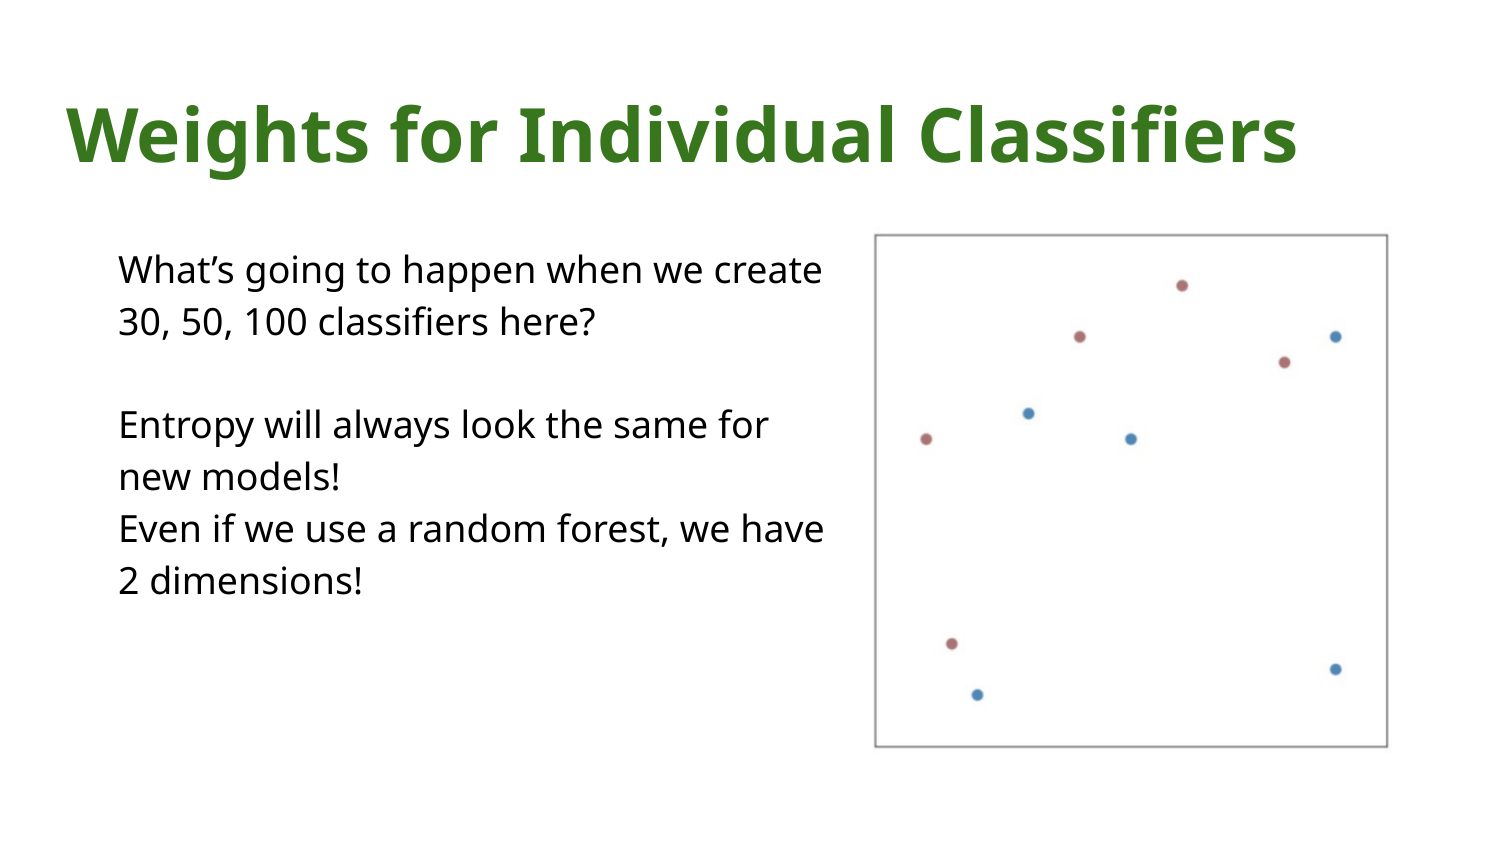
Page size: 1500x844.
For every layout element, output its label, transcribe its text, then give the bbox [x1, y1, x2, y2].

picture [864, 224, 1398, 757]
list What’s going to happen when we create 30, 50, 100 classifiers here? Entropy will always look the same for new models! Even if we use a random forest, we have 2 dimensions! [103, 224, 862, 760]
title Weights for Individual Classifiers [51, 72, 1449, 167]
